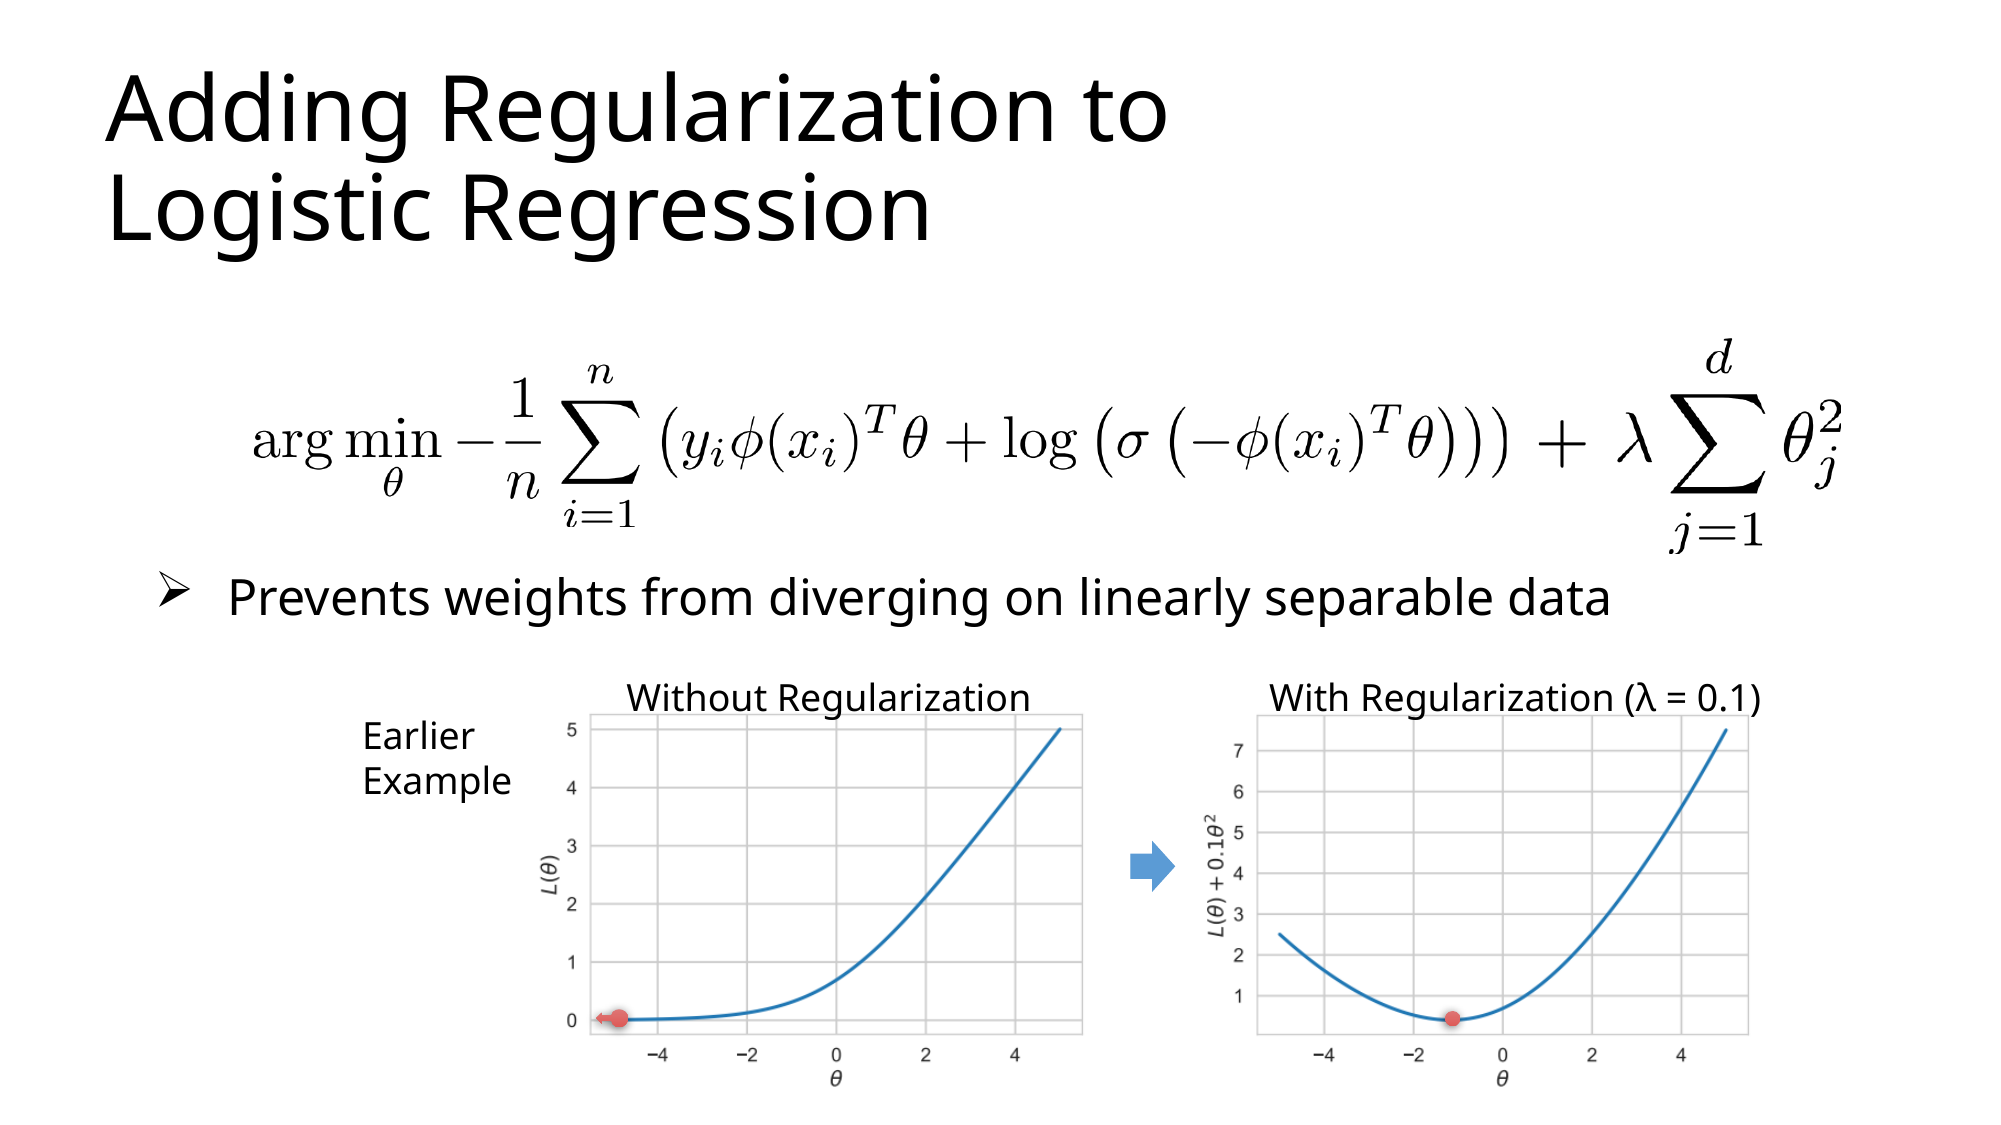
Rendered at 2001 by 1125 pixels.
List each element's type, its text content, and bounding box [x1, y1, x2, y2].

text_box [531, 666, 1091, 1100]
picture [253, 364, 1507, 527]
picture [1538, 337, 1842, 554]
text_box Earlier Example [347, 704, 528, 810]
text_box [1195, 666, 1810, 1100]
list Prevents weights from diverging on linearly separable data [137, 564, 1863, 1014]
title Adding Regularization to Logistic Regression [90, 52, 1863, 271]
text_box [1130, 840, 1176, 892]
